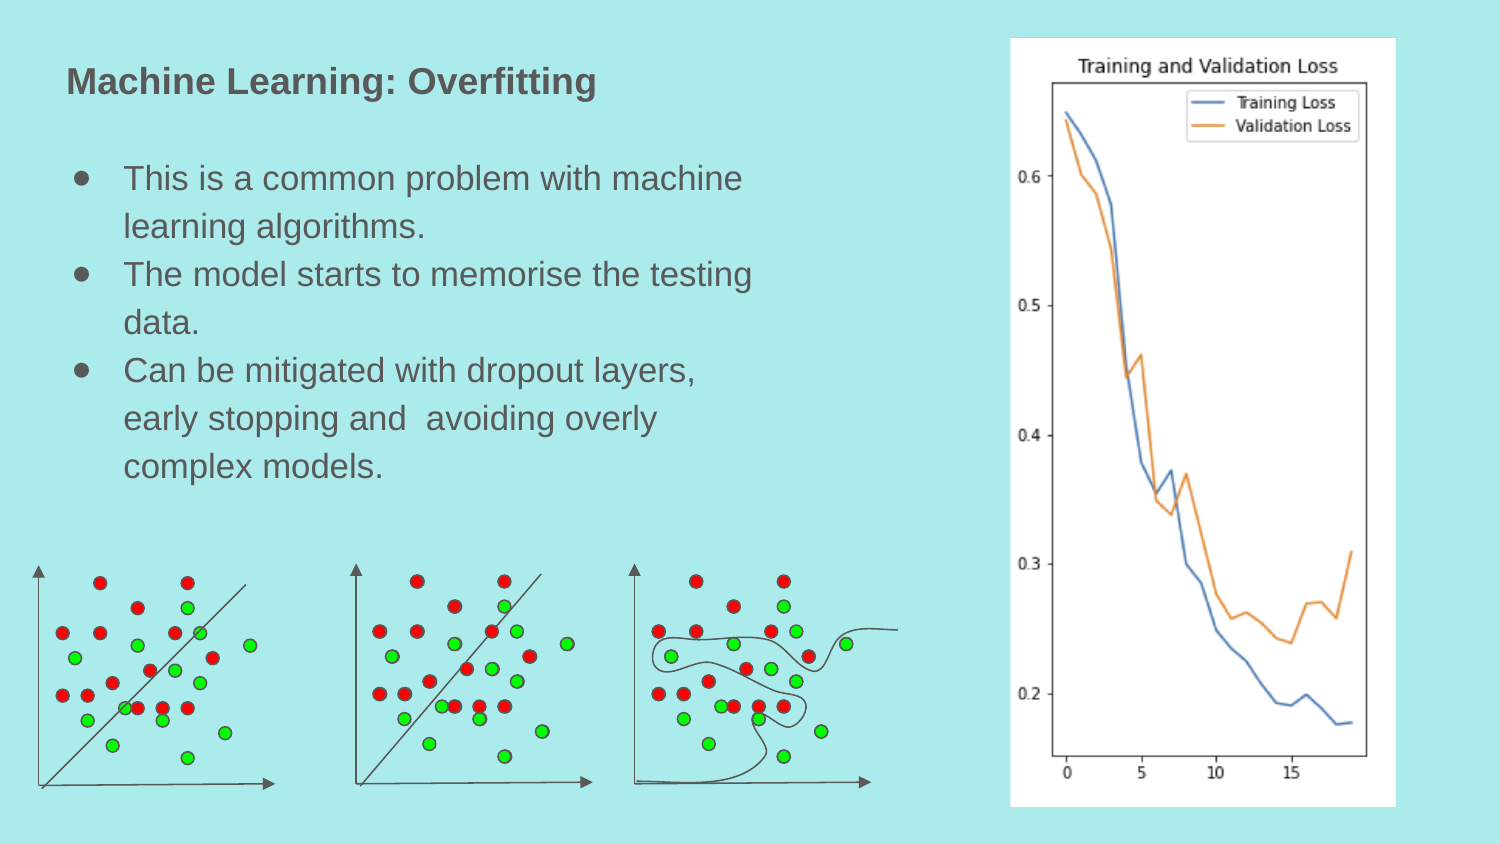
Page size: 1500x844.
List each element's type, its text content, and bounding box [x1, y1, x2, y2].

text_box [677, 687, 691, 701]
text_box [727, 600, 741, 614]
text_box [727, 700, 741, 713]
text_box [777, 750, 791, 764]
title Machine Learning: Overfitting [51, 35, 750, 130]
text_box [652, 687, 666, 701]
text_box [752, 700, 766, 712]
text_box [789, 625, 803, 639]
text_box [714, 700, 728, 713]
text_box [251, 639, 257, 652]
picture [1010, 37, 1396, 807]
text_box [93, 576, 107, 583]
text_box [689, 625, 703, 639]
text_box [777, 600, 791, 614]
text_box [689, 575, 703, 589]
text_box [181, 576, 195, 583]
text_box [753, 713, 766, 726]
text_box [640, 628, 898, 780]
text_box [764, 625, 778, 639]
text_box [802, 650, 816, 664]
text_box [560, 637, 574, 651]
text_box [652, 625, 666, 639]
text_box [677, 712, 691, 726]
text_box [814, 725, 828, 739]
list This is a common problem with machine learning algorithms. The model starts to memorise the testing data. Can be mitigated with dropout layers, early stopping and avoiding overly complex models. [38, 134, 778, 503]
text_box [777, 575, 791, 589]
text_box [702, 675, 716, 688]
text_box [359, 573, 542, 787]
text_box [41, 584, 247, 789]
